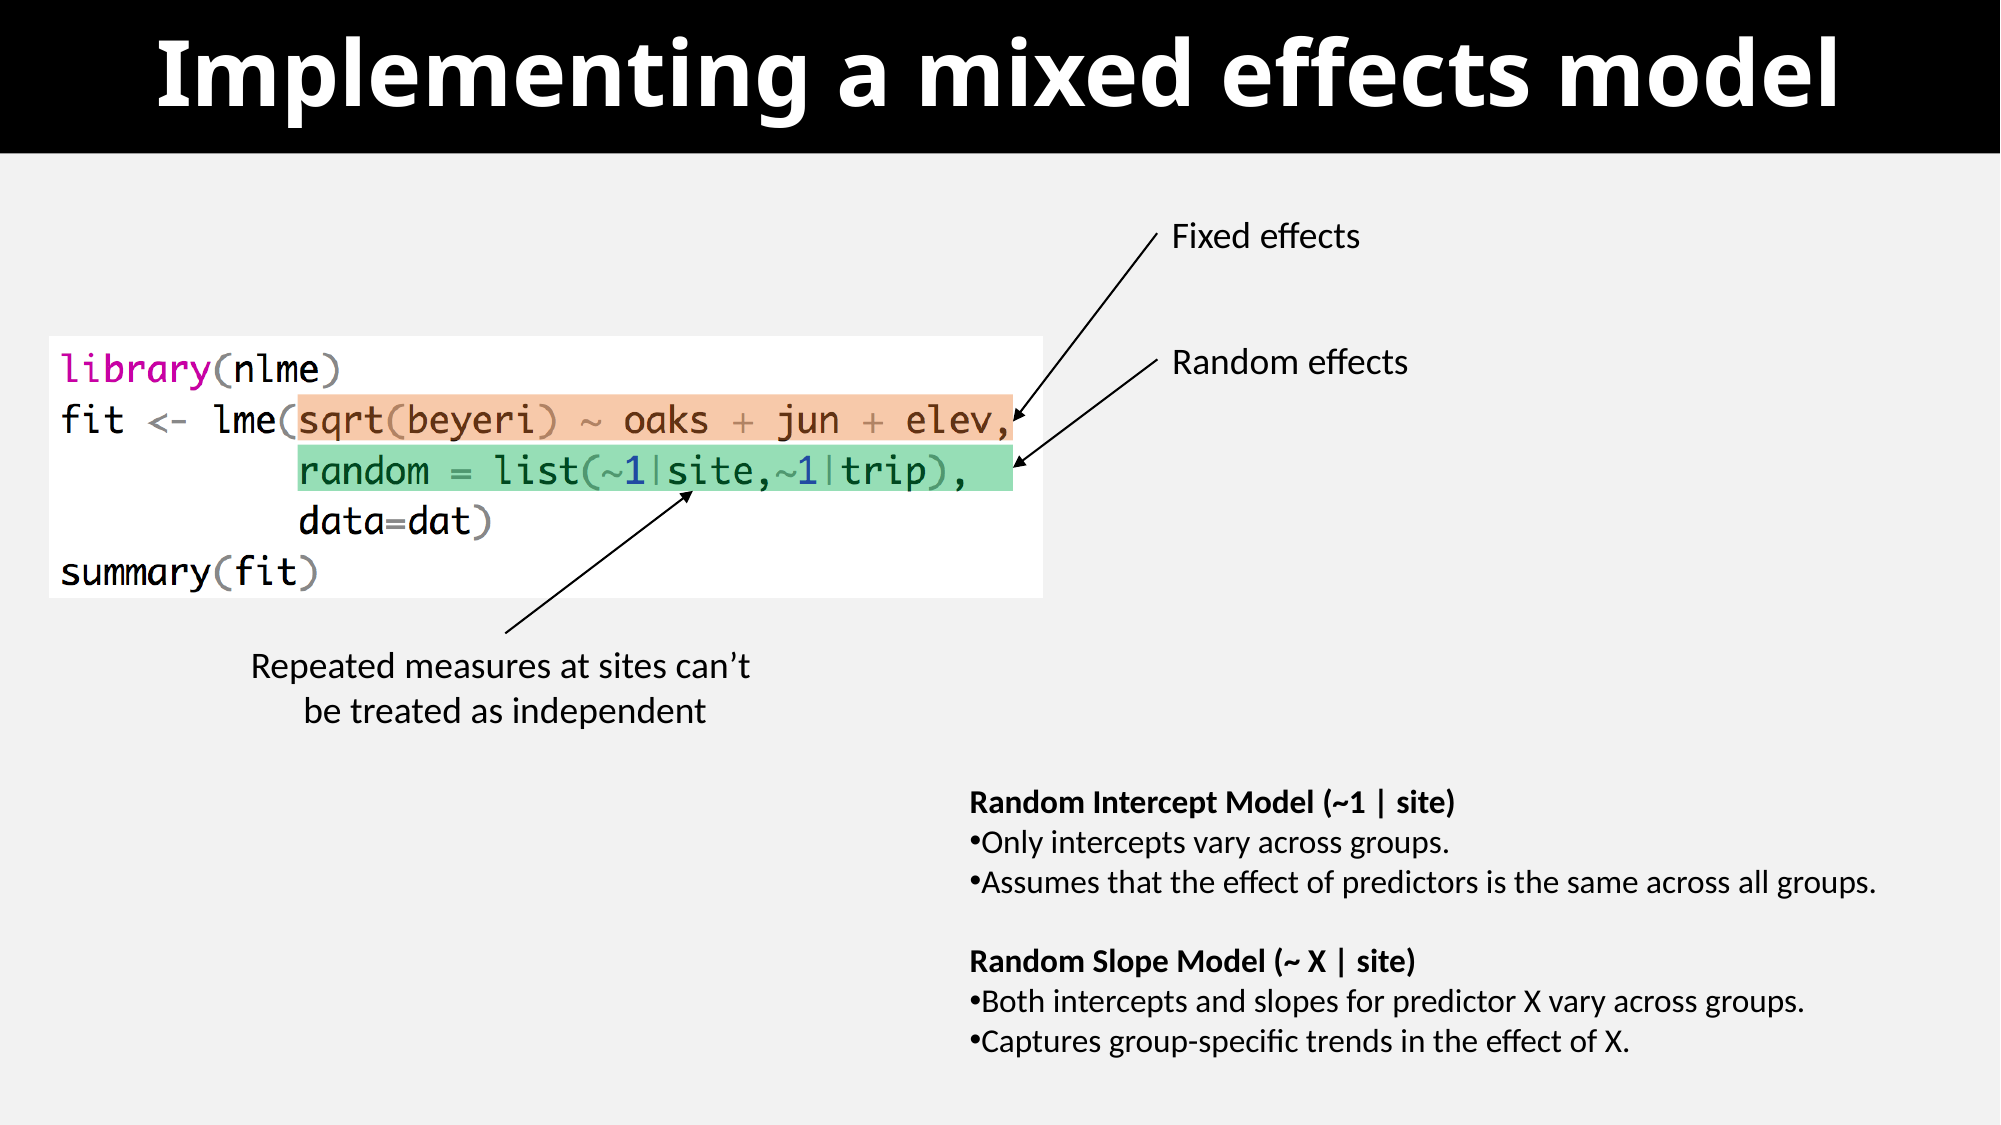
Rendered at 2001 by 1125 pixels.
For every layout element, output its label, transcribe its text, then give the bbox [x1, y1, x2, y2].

text_box Random Intercept Model (~1 | site) Only intercepts vary across groups. Assumes that the effect of predictors is the same across all groups. Random Slope Model (~ X | site) Both intercepts and slopes for predictor X vary across groups. Captures group-specific trends in the effect of X. [954, 772, 1955, 1067]
text_box Fixed effects [1157, 203, 1376, 264]
text_box Repeated measures at sites can’t be treated as independent [235, 633, 775, 739]
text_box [1012, 359, 1156, 468]
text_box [49, 336, 1043, 598]
text_box Random effects [1157, 329, 1425, 390]
title Implementing a mixed effects model [0, 0, 2000, 154]
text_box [1012, 233, 1156, 359]
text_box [505, 490, 693, 634]
